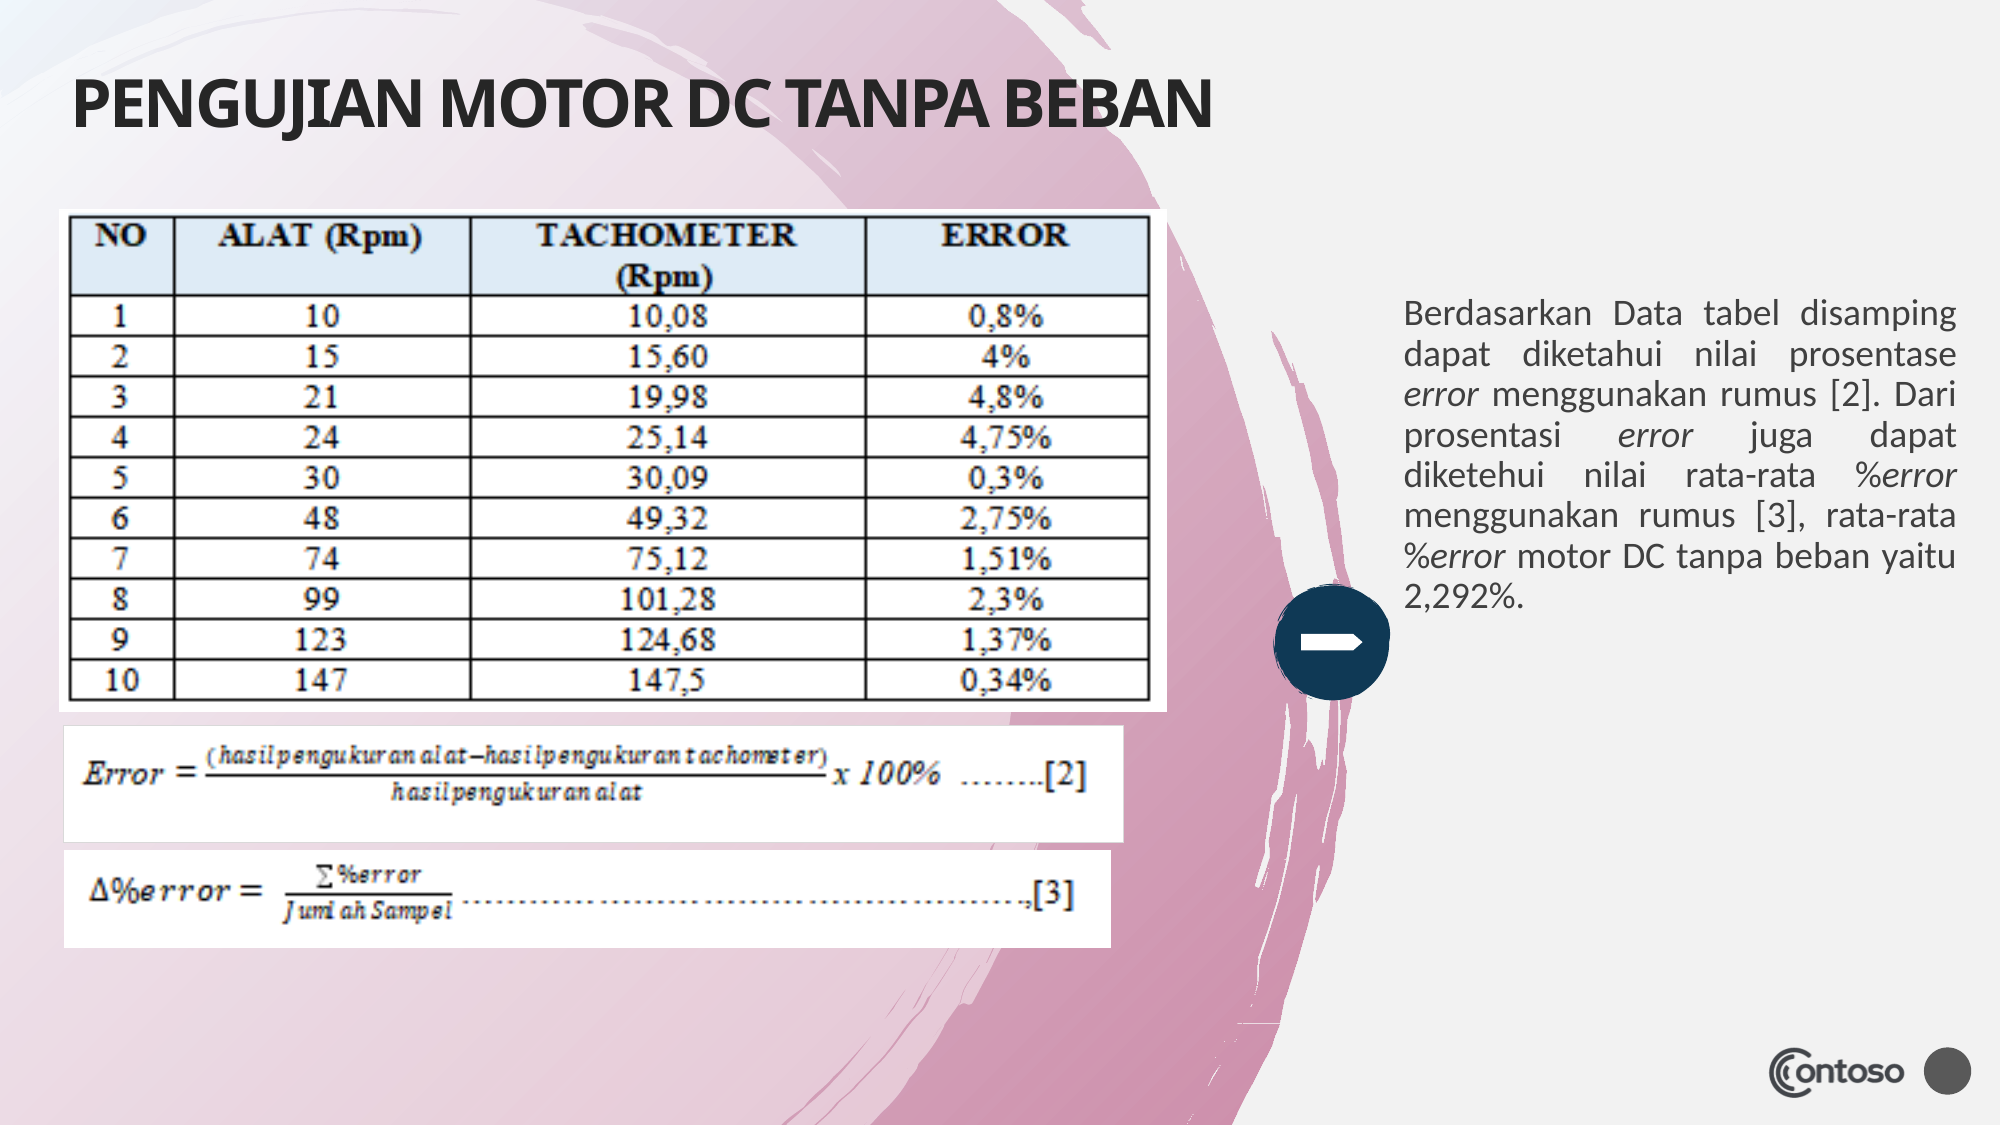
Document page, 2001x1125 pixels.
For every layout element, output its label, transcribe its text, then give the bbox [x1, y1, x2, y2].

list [59, 209, 1167, 712]
list Berdasarkan Data tabel disamping dapat diketahui nilai prosentase error menggunakan rumus [2]. Dari prosentasi error juga dapat diketehui nilai rata-rata %error menggunakan rumus [3], rata-rata %error motor DC tanpa beban yaitu 2,292%. [1403, 293, 1958, 978]
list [64, 850, 1111, 948]
slide_number [1923, 1047, 1972, 1095]
title PENGUJIAN MOTOR DC TANPA BEBAN [70, 70, 1930, 142]
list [63, 725, 1124, 843]
